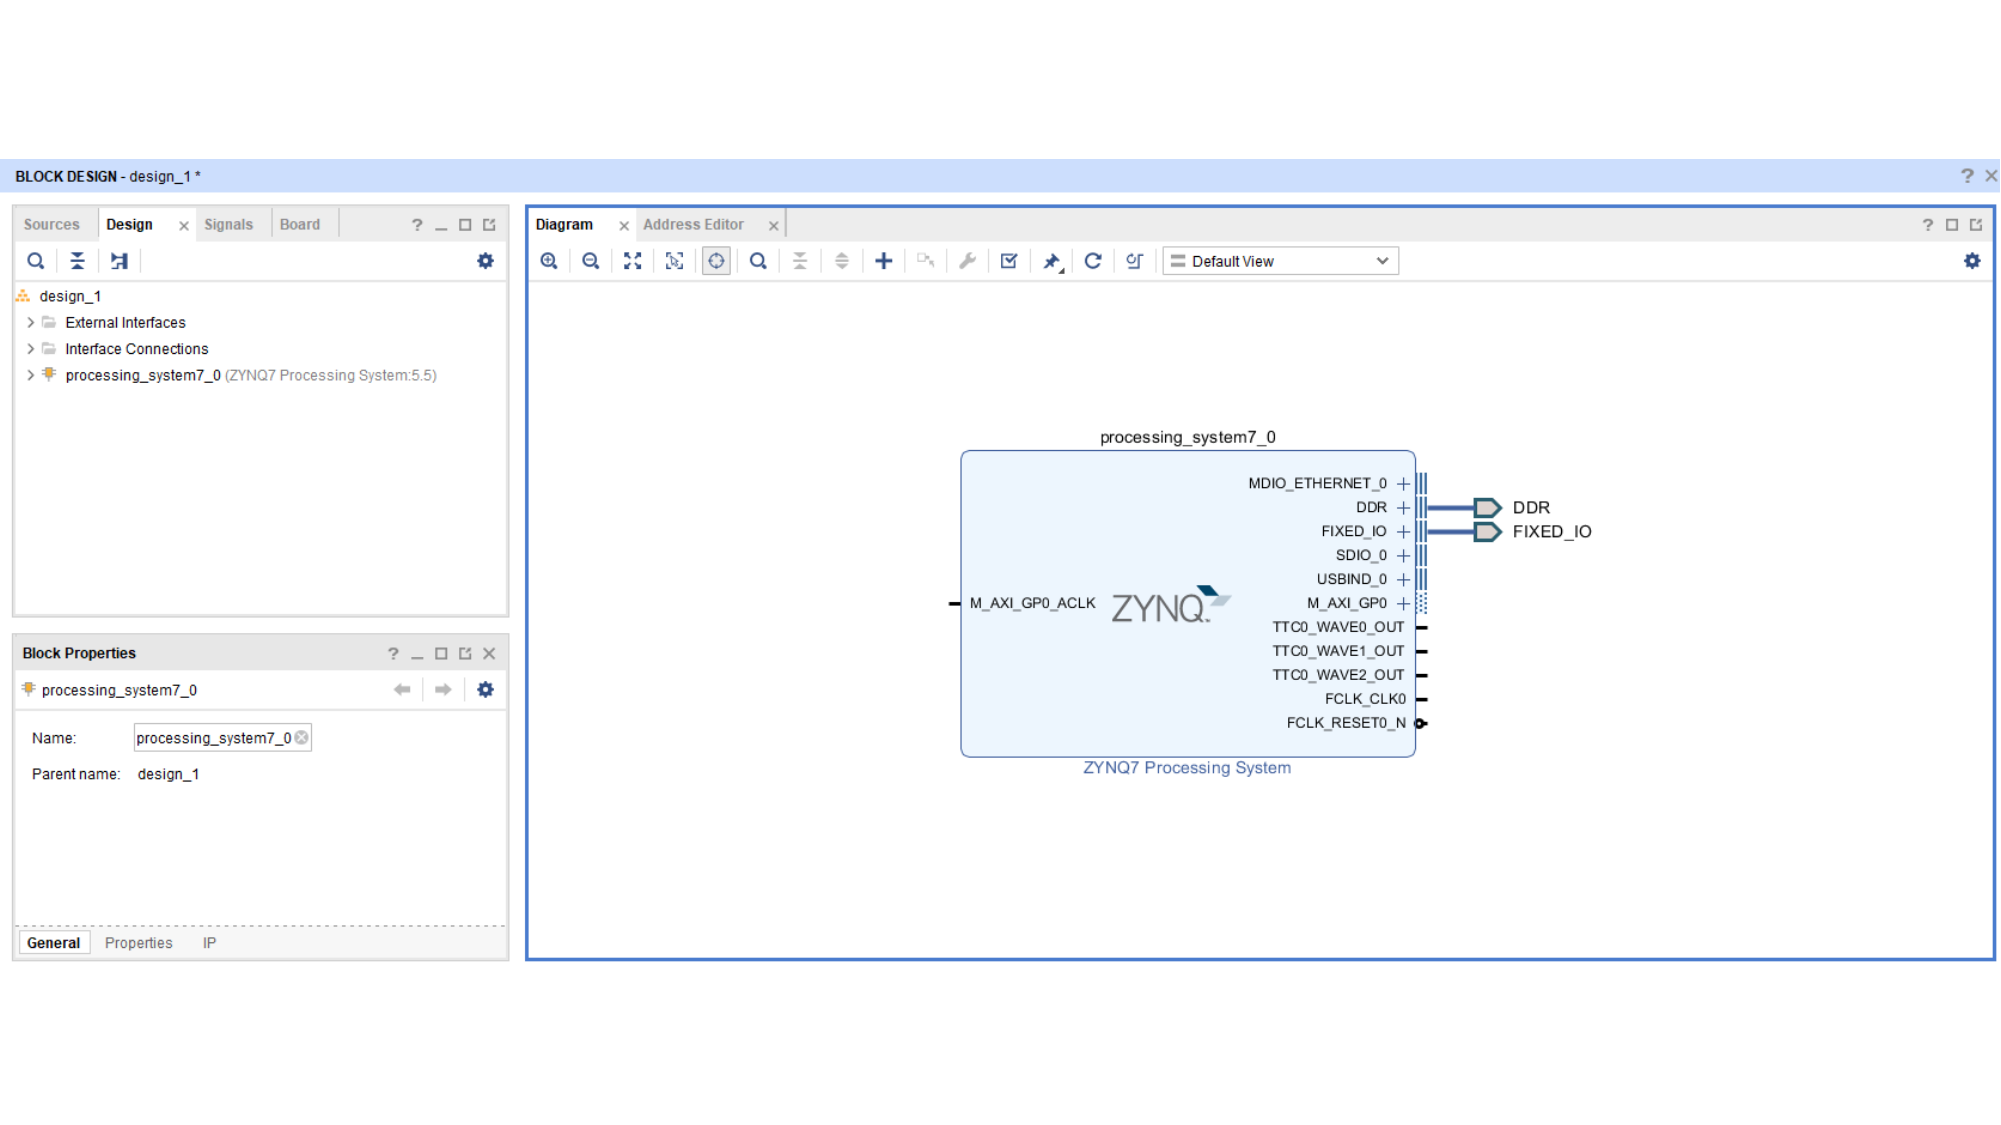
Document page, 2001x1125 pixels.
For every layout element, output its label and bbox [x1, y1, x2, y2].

picture [0, 159, 2000, 965]
